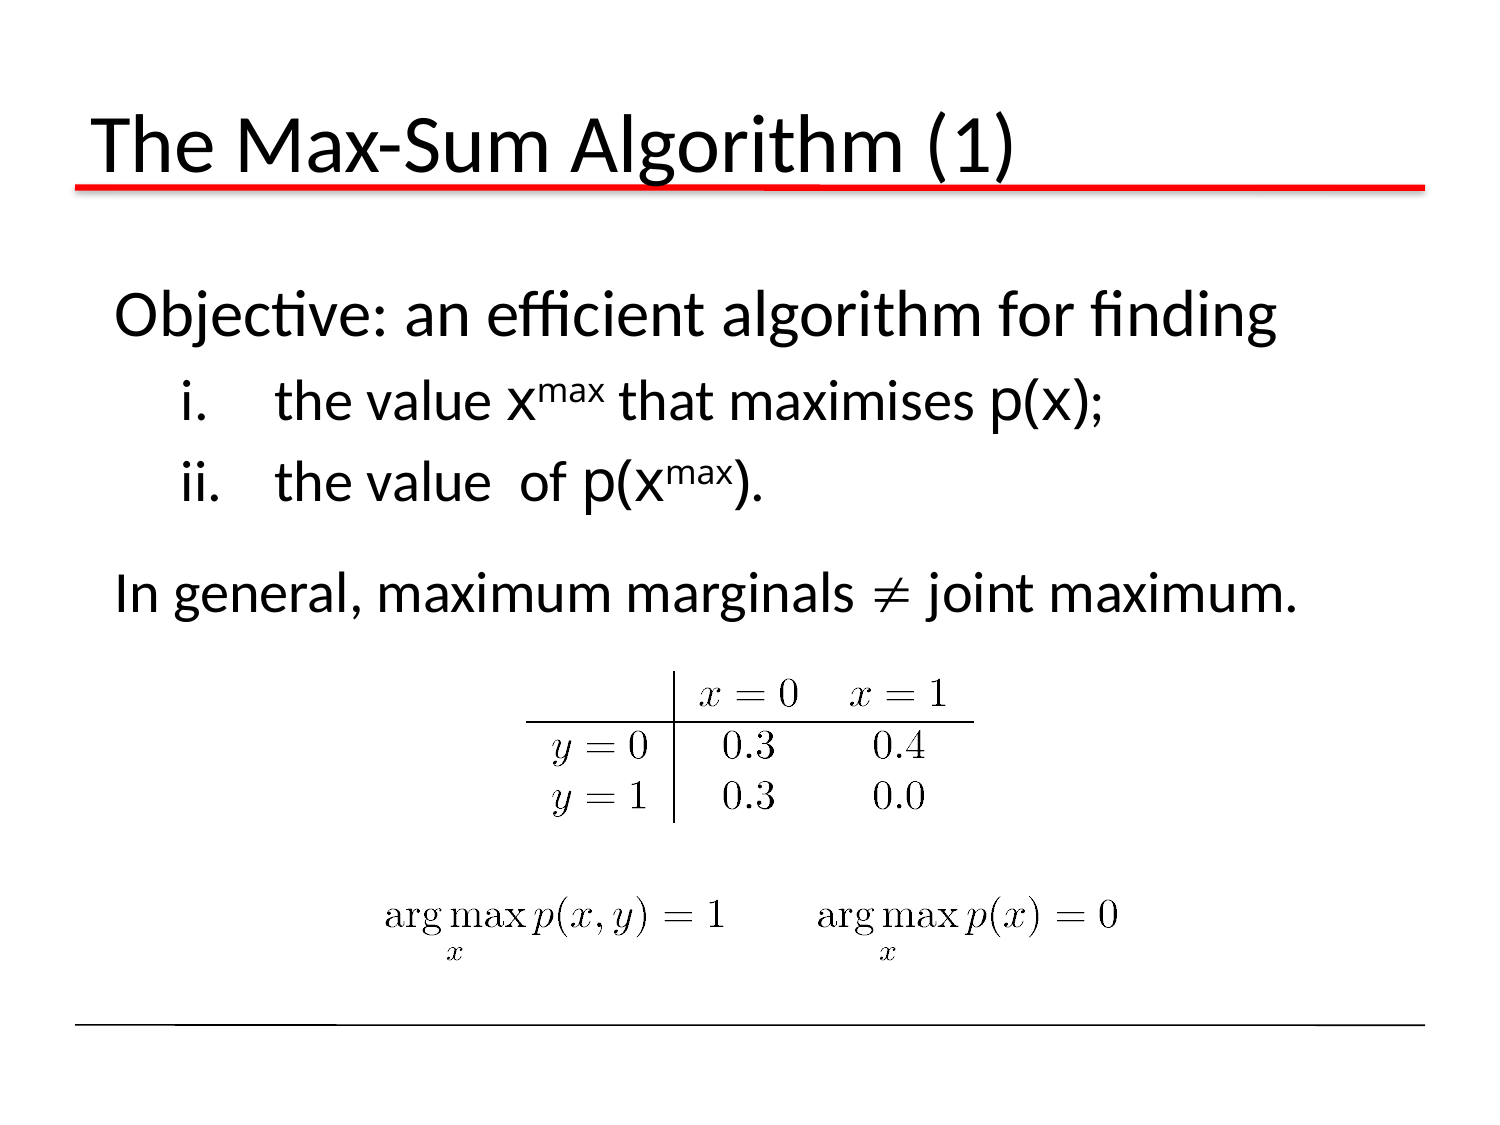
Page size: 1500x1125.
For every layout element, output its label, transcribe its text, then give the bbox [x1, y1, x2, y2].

picture [380, 894, 1119, 962]
list Objective: an efficient algorithm for finding the value xmax that maximises p(x); the value of p(xmax). In general, maximum marginals  joint maximum. [99, 262, 1400, 1005]
title The Max-Sum Algorithm (1) [75, 45, 1425, 233]
picture [522, 667, 978, 827]
